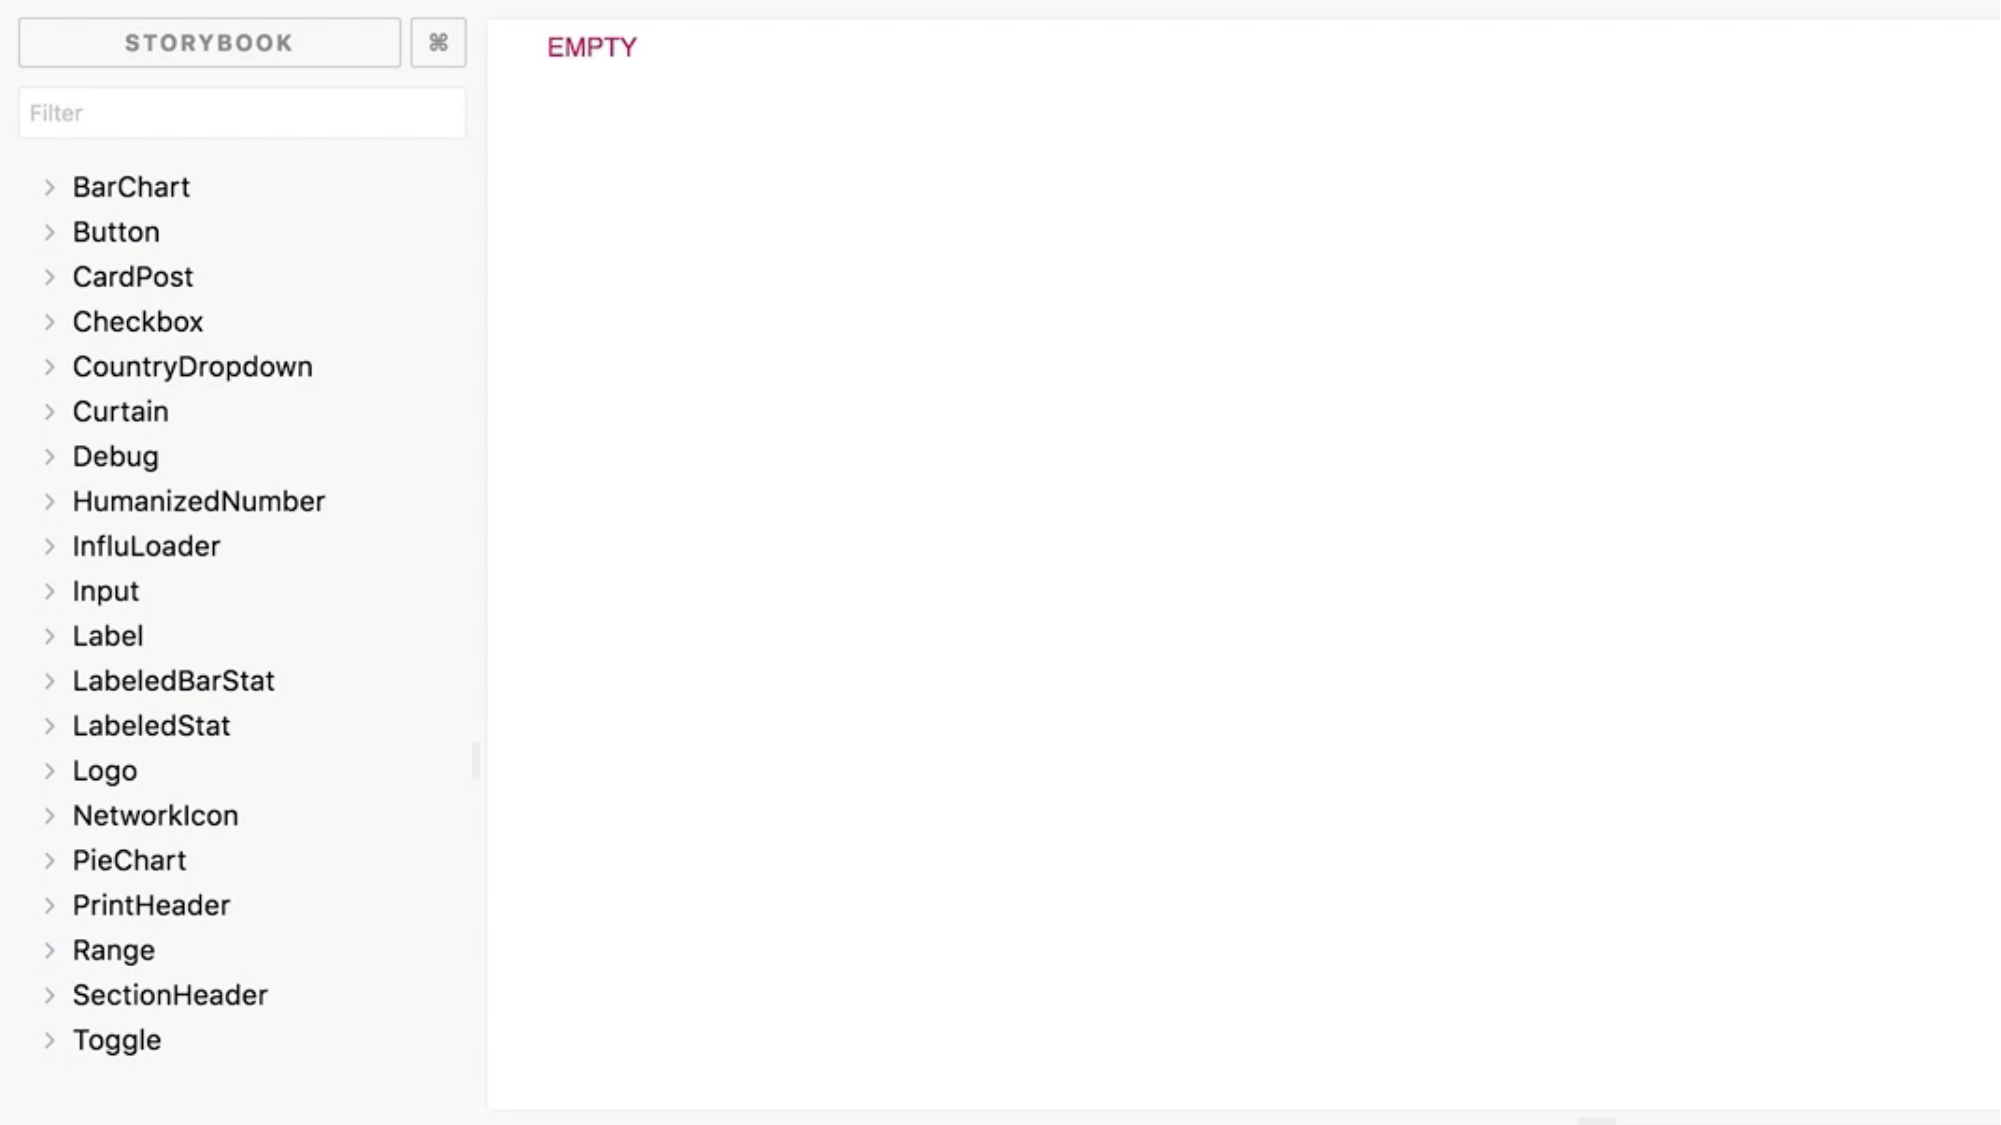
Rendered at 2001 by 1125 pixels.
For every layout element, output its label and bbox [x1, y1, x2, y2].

list [0, 0, 2000, 1125]
